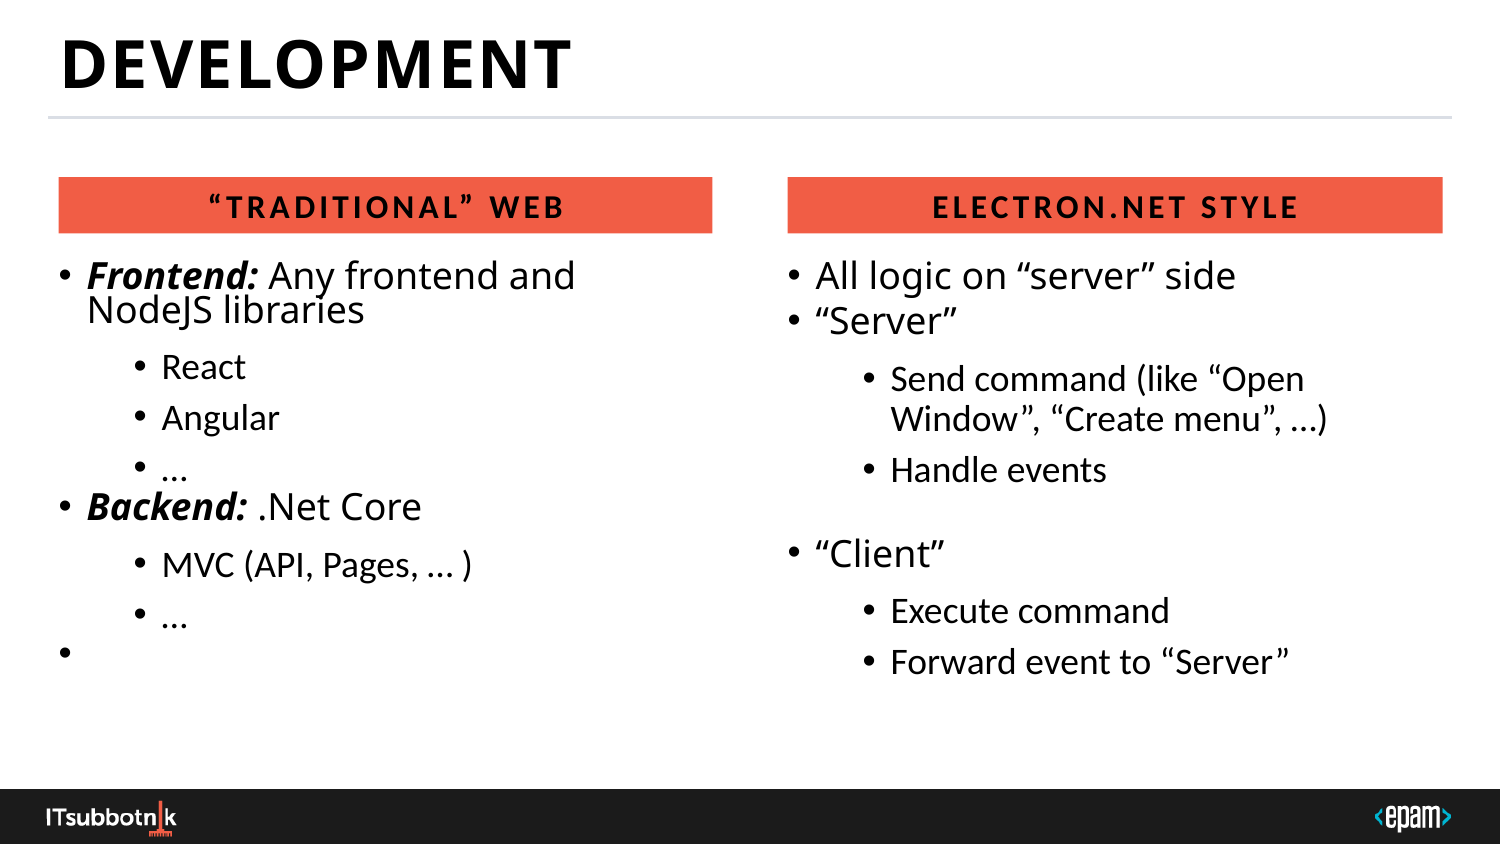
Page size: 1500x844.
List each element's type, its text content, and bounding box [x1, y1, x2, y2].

list “Traditional” Web [58, 177, 713, 234]
picture [0, 0, 1500, 844]
title DEVELOPMENT [59, 37, 1442, 87]
list Frontend: Any frontend and NodeJS libraries React Angular … Backend: .Net Core MVC (API, Pages, … ) … [58, 263, 713, 735]
list All logic on “server” side “Server” Send command (like “Open Window”, “Create menu”, …) Handle events “Client” Execute command Forward event to “Server” [787, 263, 1443, 735]
list Electron.Net style [787, 177, 1443, 234]
